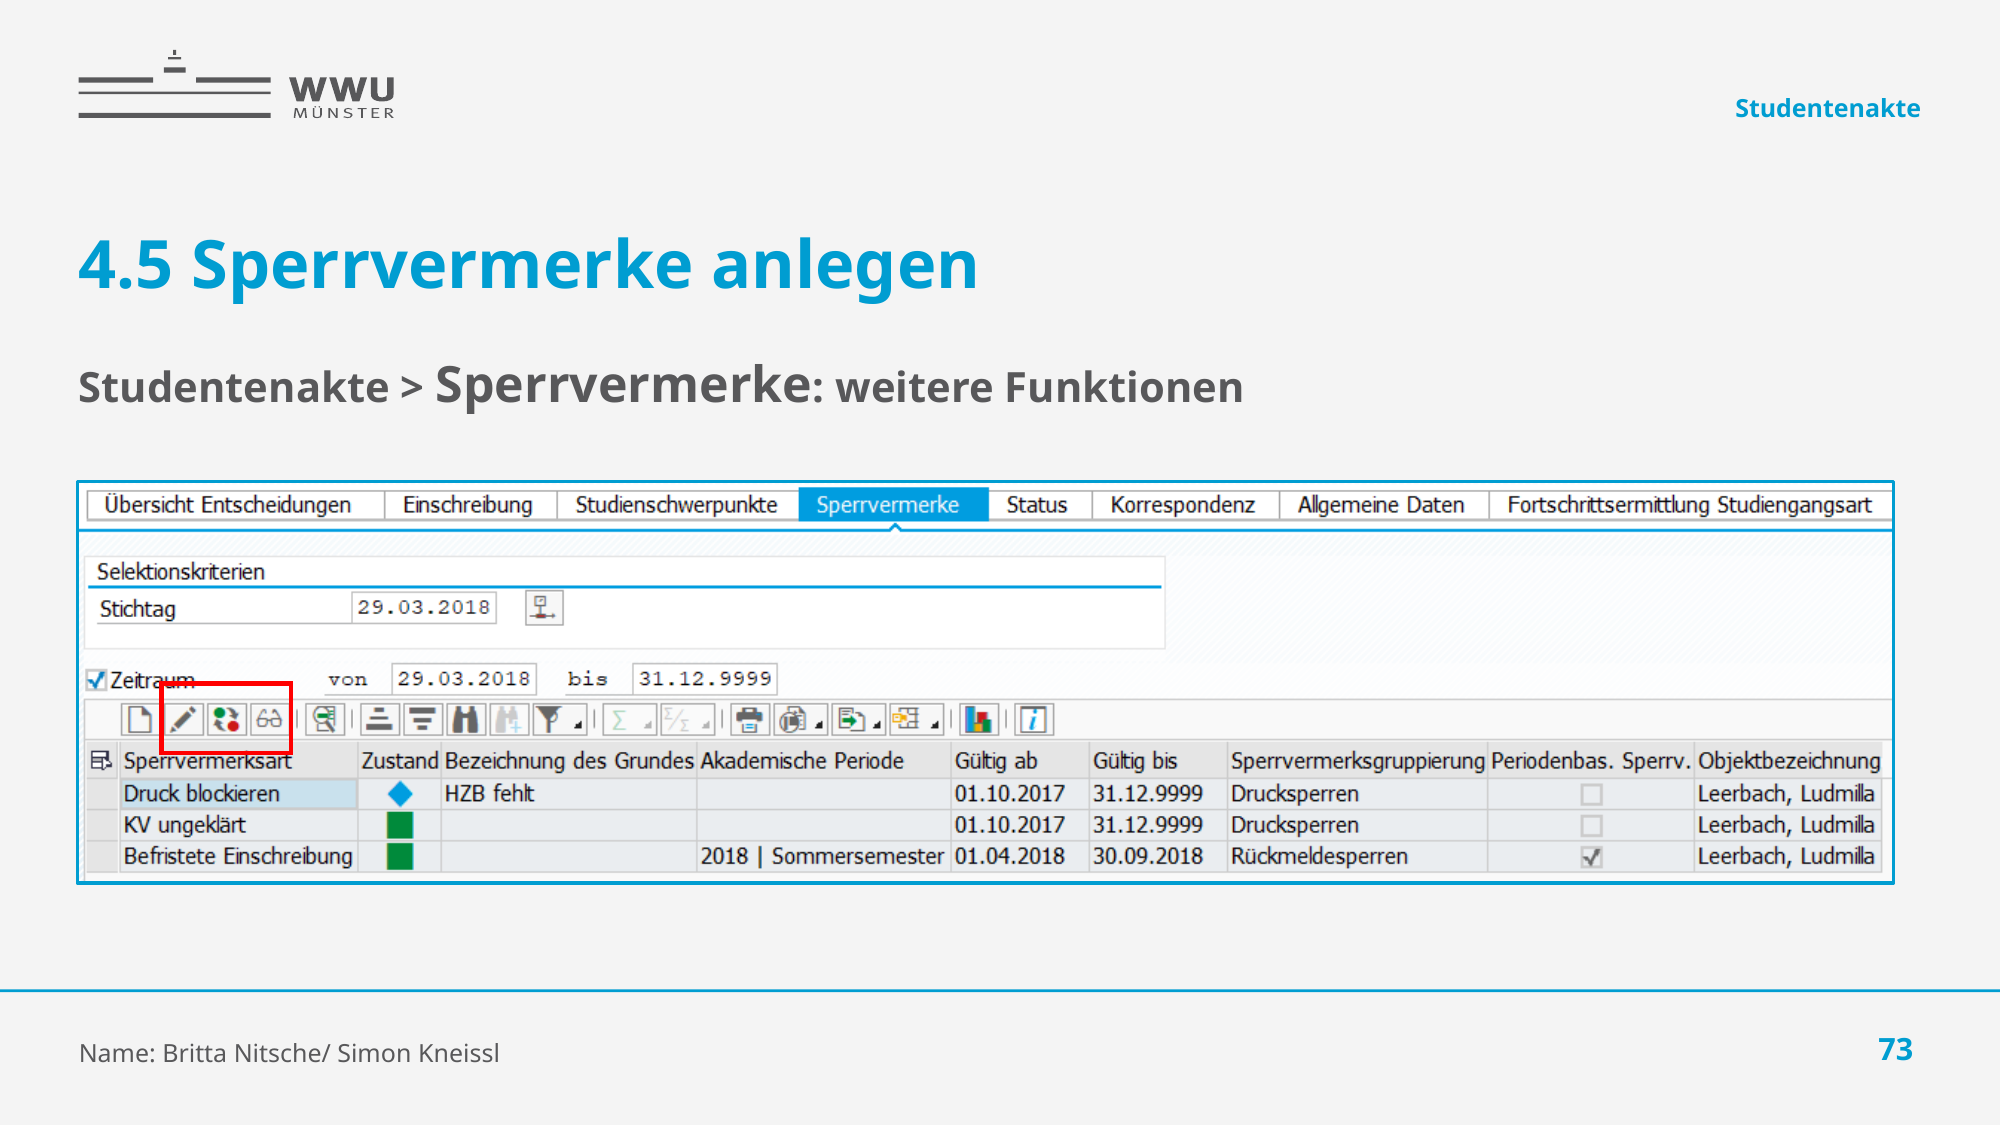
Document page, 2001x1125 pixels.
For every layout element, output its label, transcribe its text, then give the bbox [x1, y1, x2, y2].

slide_number Studentenakte [787, 63, 1922, 123]
footer Name: Britta Nitsche/ Simon Kneissl [78, 1012, 1213, 1072]
slide_number 73 [1763, 1012, 1922, 1072]
picture [80, 484, 1891, 529]
title 4.5 Sperrvermerke anlegen [78, 221, 1922, 316]
text_box Studentenakte > Sperrvermerke: weitere Funktionen [78, 345, 1922, 424]
picture [80, 528, 1891, 880]
